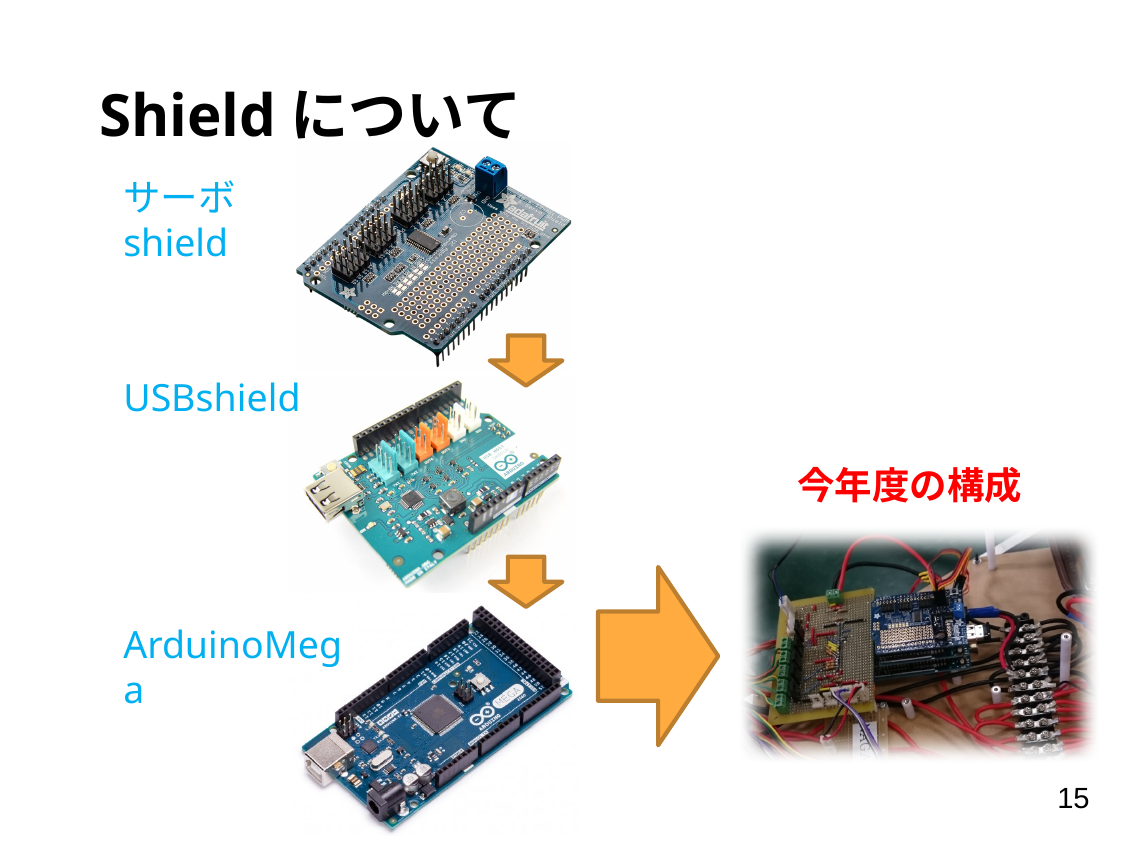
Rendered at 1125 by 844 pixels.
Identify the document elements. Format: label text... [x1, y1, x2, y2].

picture [288, 599, 579, 836]
picture [768, 463, 1071, 826]
text_box ArduinoMega [108, 614, 283, 719]
picture [288, 394, 293, 408]
picture [294, 139, 572, 370]
title Shieldについて [88, 66, 1125, 137]
text_box USBshield [108, 366, 291, 427]
slide_number 15 [1042, 764, 1110, 830]
text_box 今年度の構成 [782, 454, 1100, 515]
text_box サーボshield [108, 166, 289, 272]
picture [288, 377, 578, 593]
text_box [595, 564, 720, 748]
